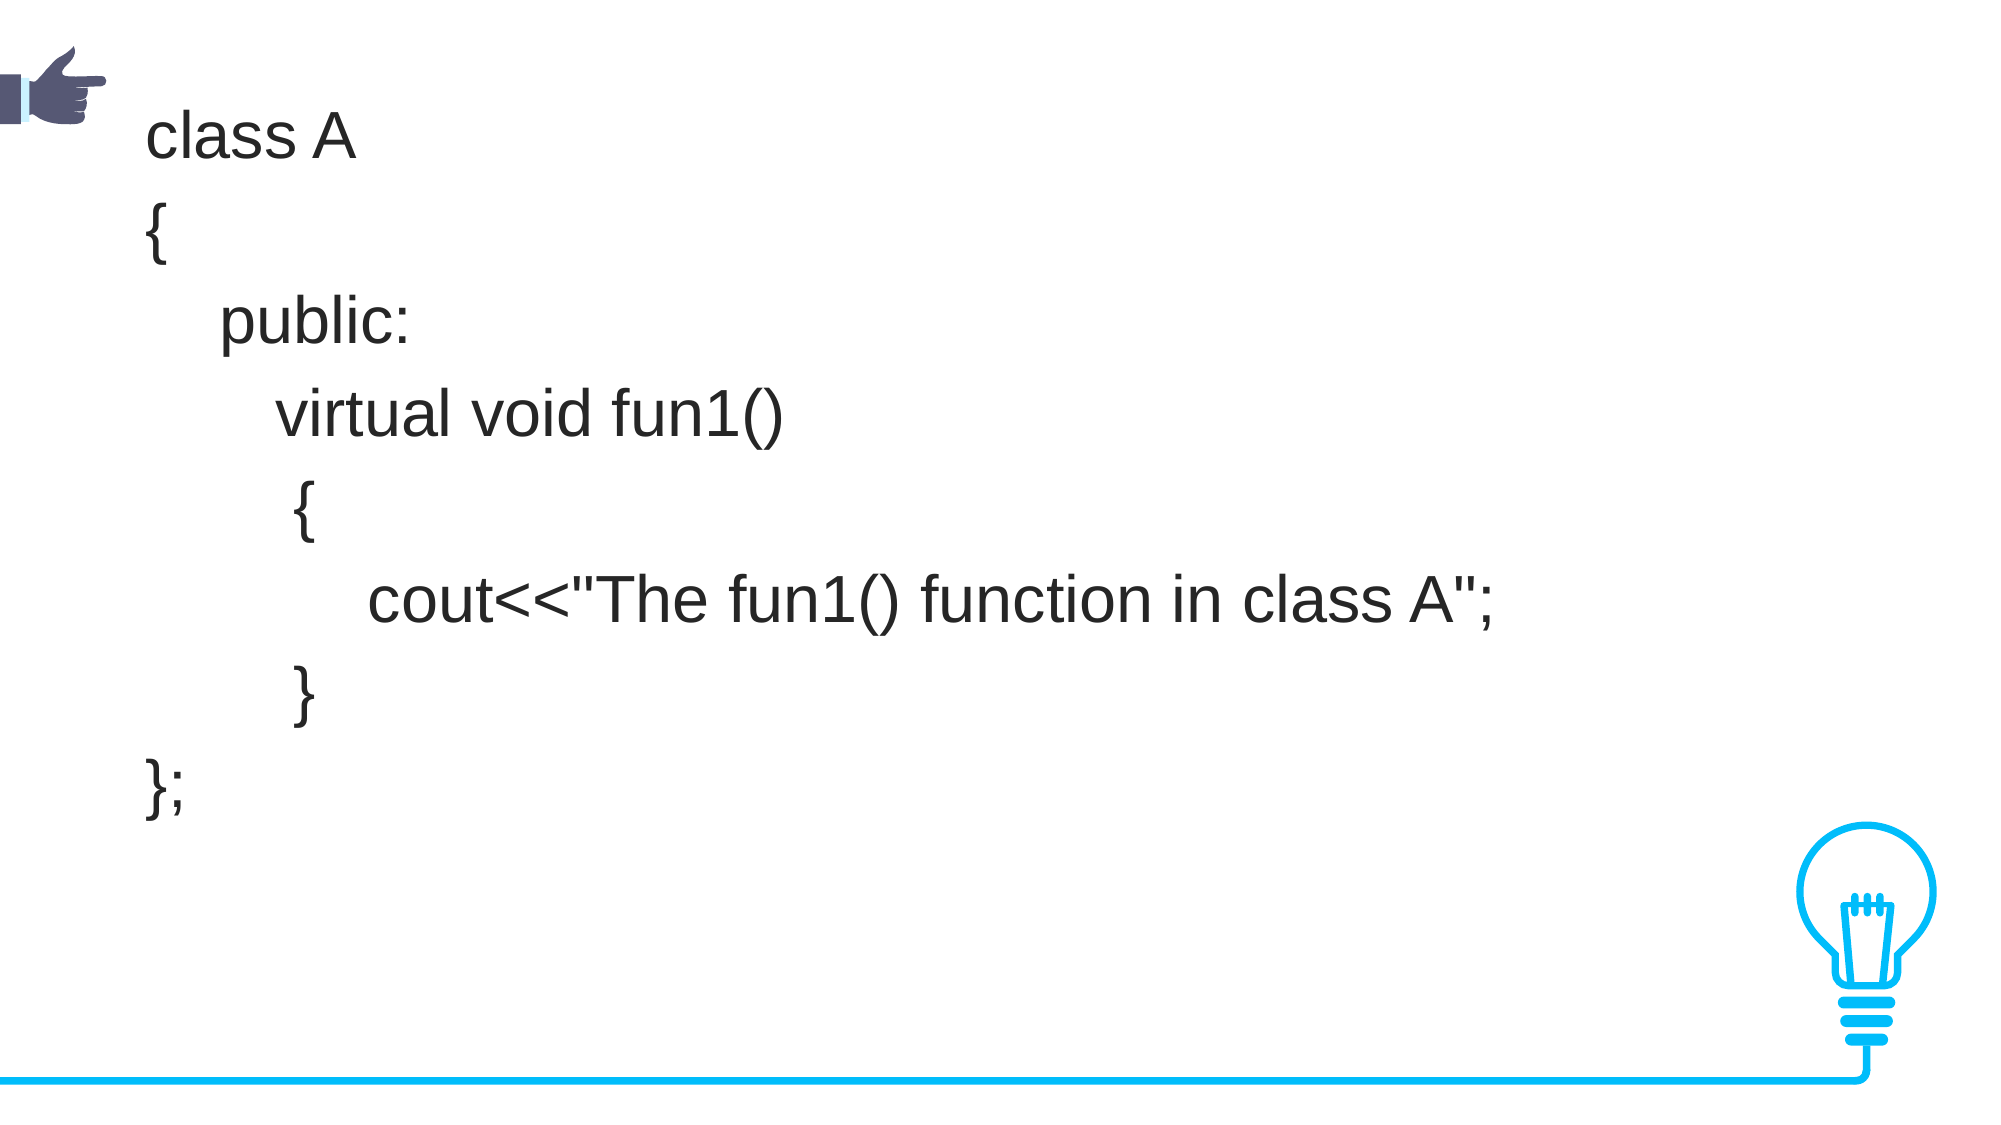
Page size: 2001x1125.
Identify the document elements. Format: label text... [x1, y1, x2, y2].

list class A { public: virtual void fun1() { cout<<"The fun1() function in class A"; } }; [130, 46, 1927, 970]
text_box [0, 46, 107, 125]
